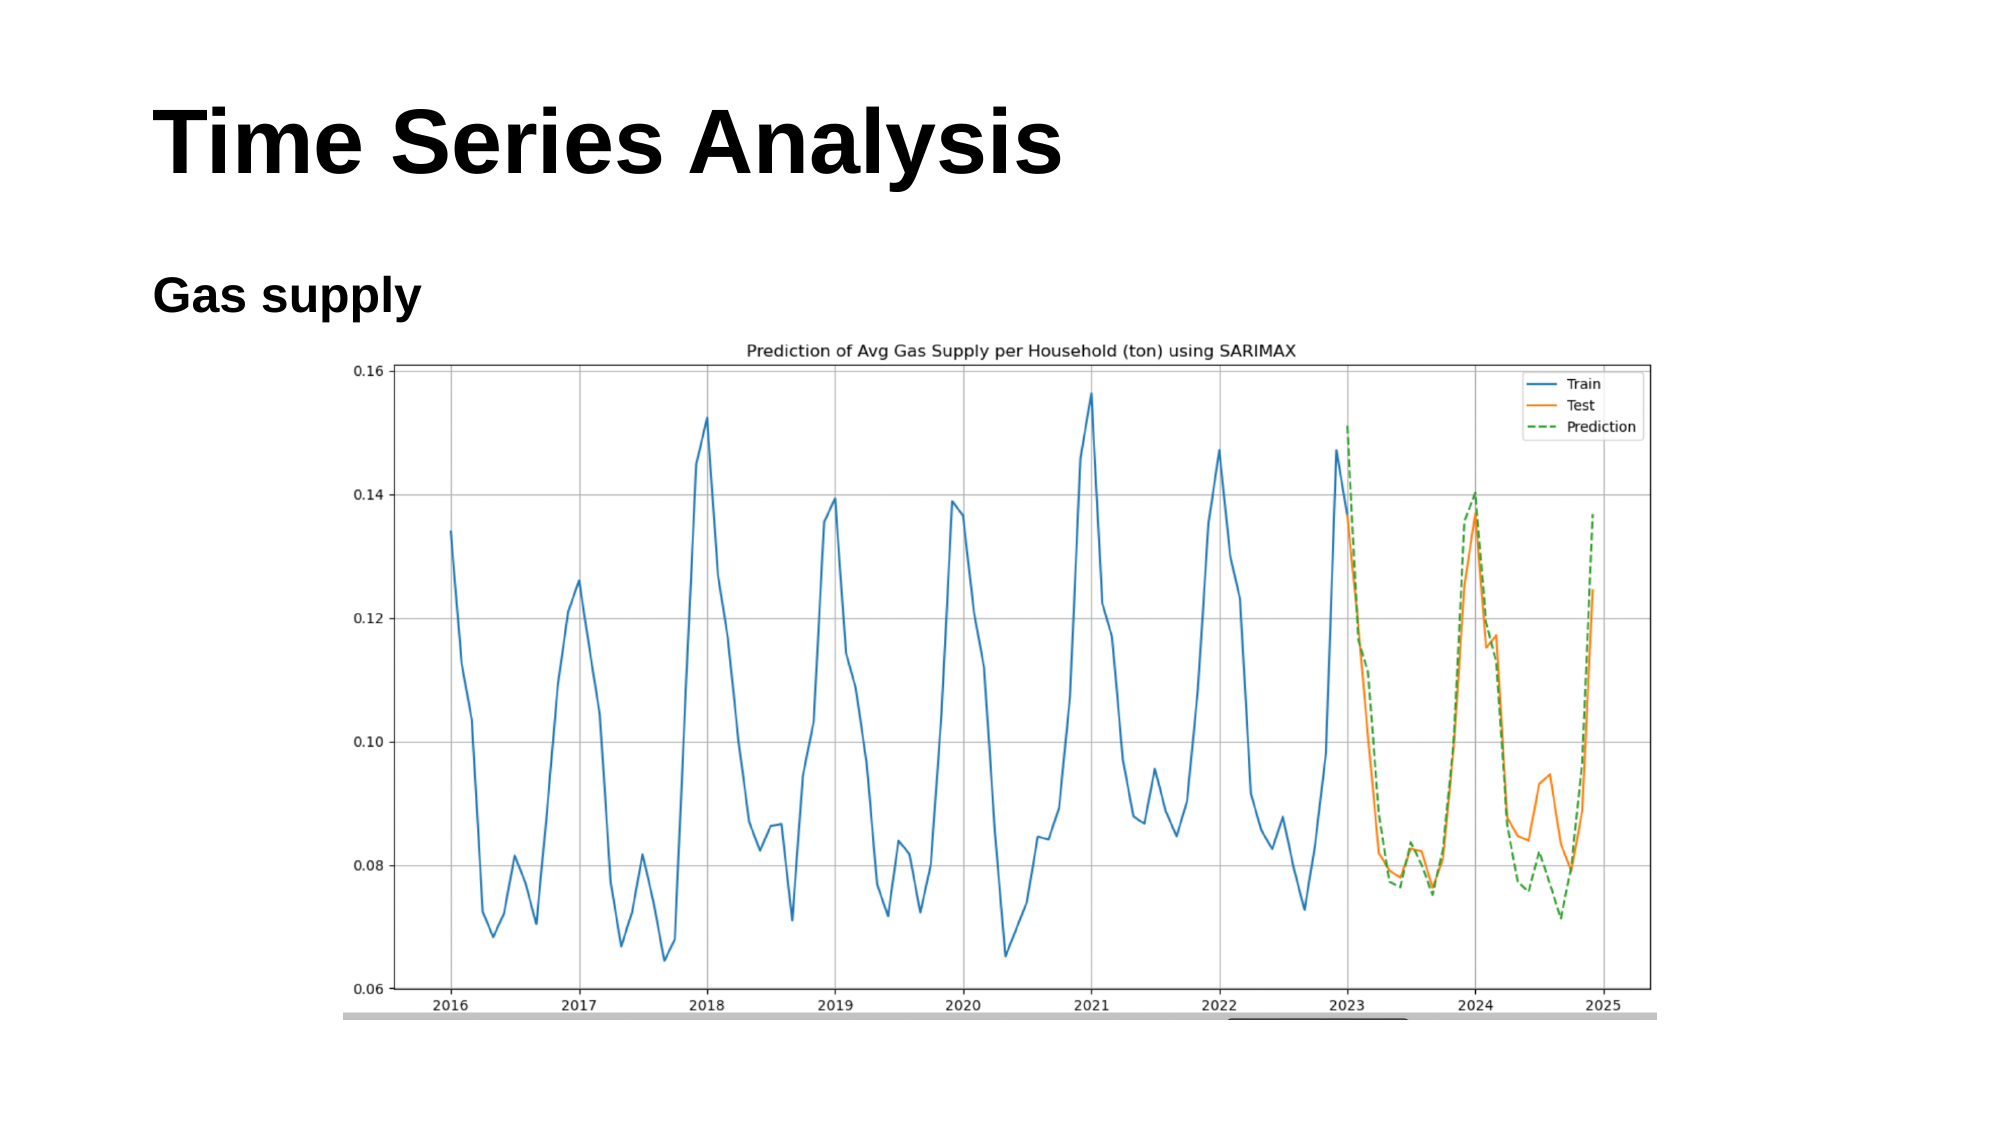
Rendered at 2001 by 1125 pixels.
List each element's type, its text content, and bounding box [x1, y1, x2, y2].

picture [343, 337, 1657, 1021]
list Gas supply [137, 233, 984, 332]
title Time Series Analysis [137, 59, 1863, 227]
